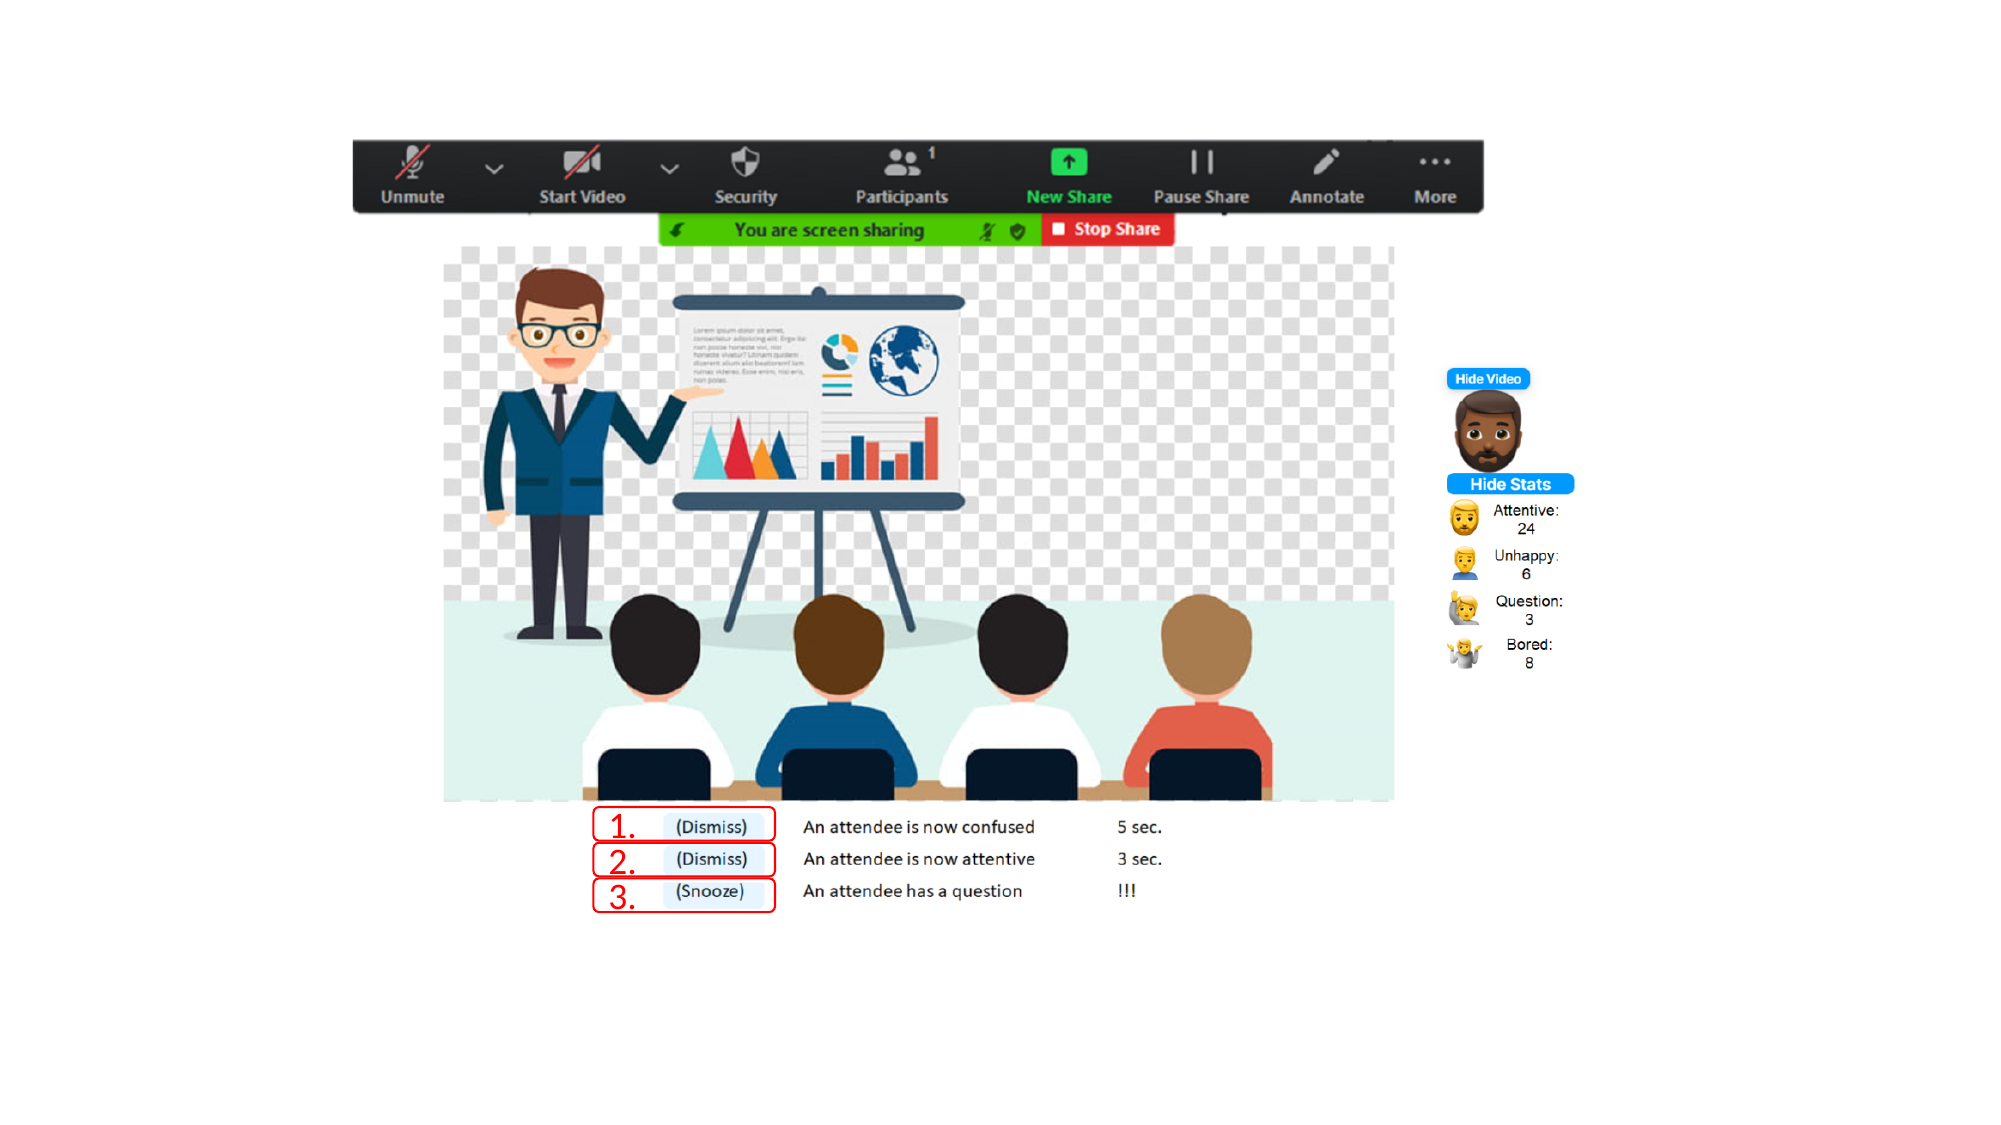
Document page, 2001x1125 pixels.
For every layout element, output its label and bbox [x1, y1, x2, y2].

text_box [249, 139, 1679, 926]
